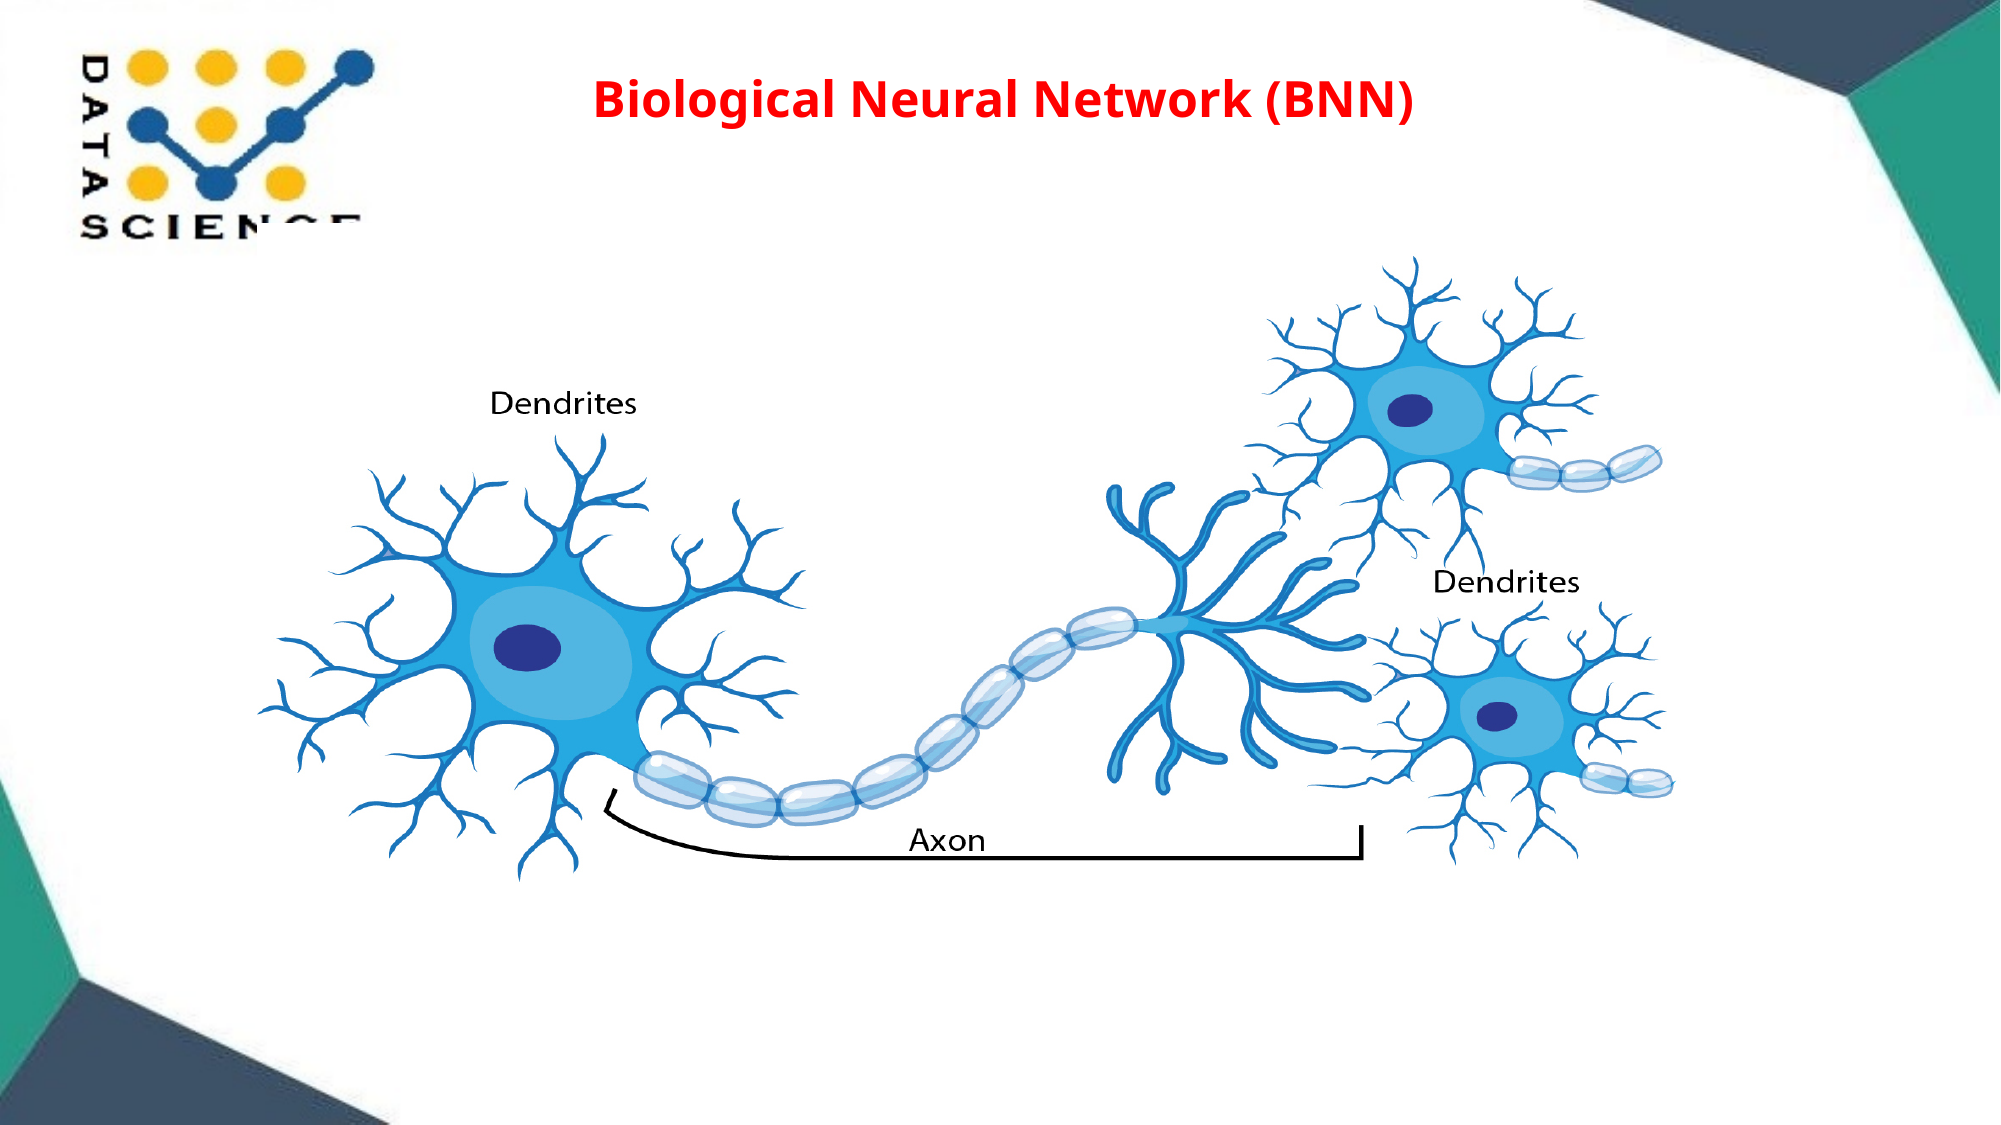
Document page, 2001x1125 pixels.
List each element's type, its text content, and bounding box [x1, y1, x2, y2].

text_box Biological Neural Network (BNN) [514, 50, 1492, 135]
picture [0, 0, 2001, 1125]
